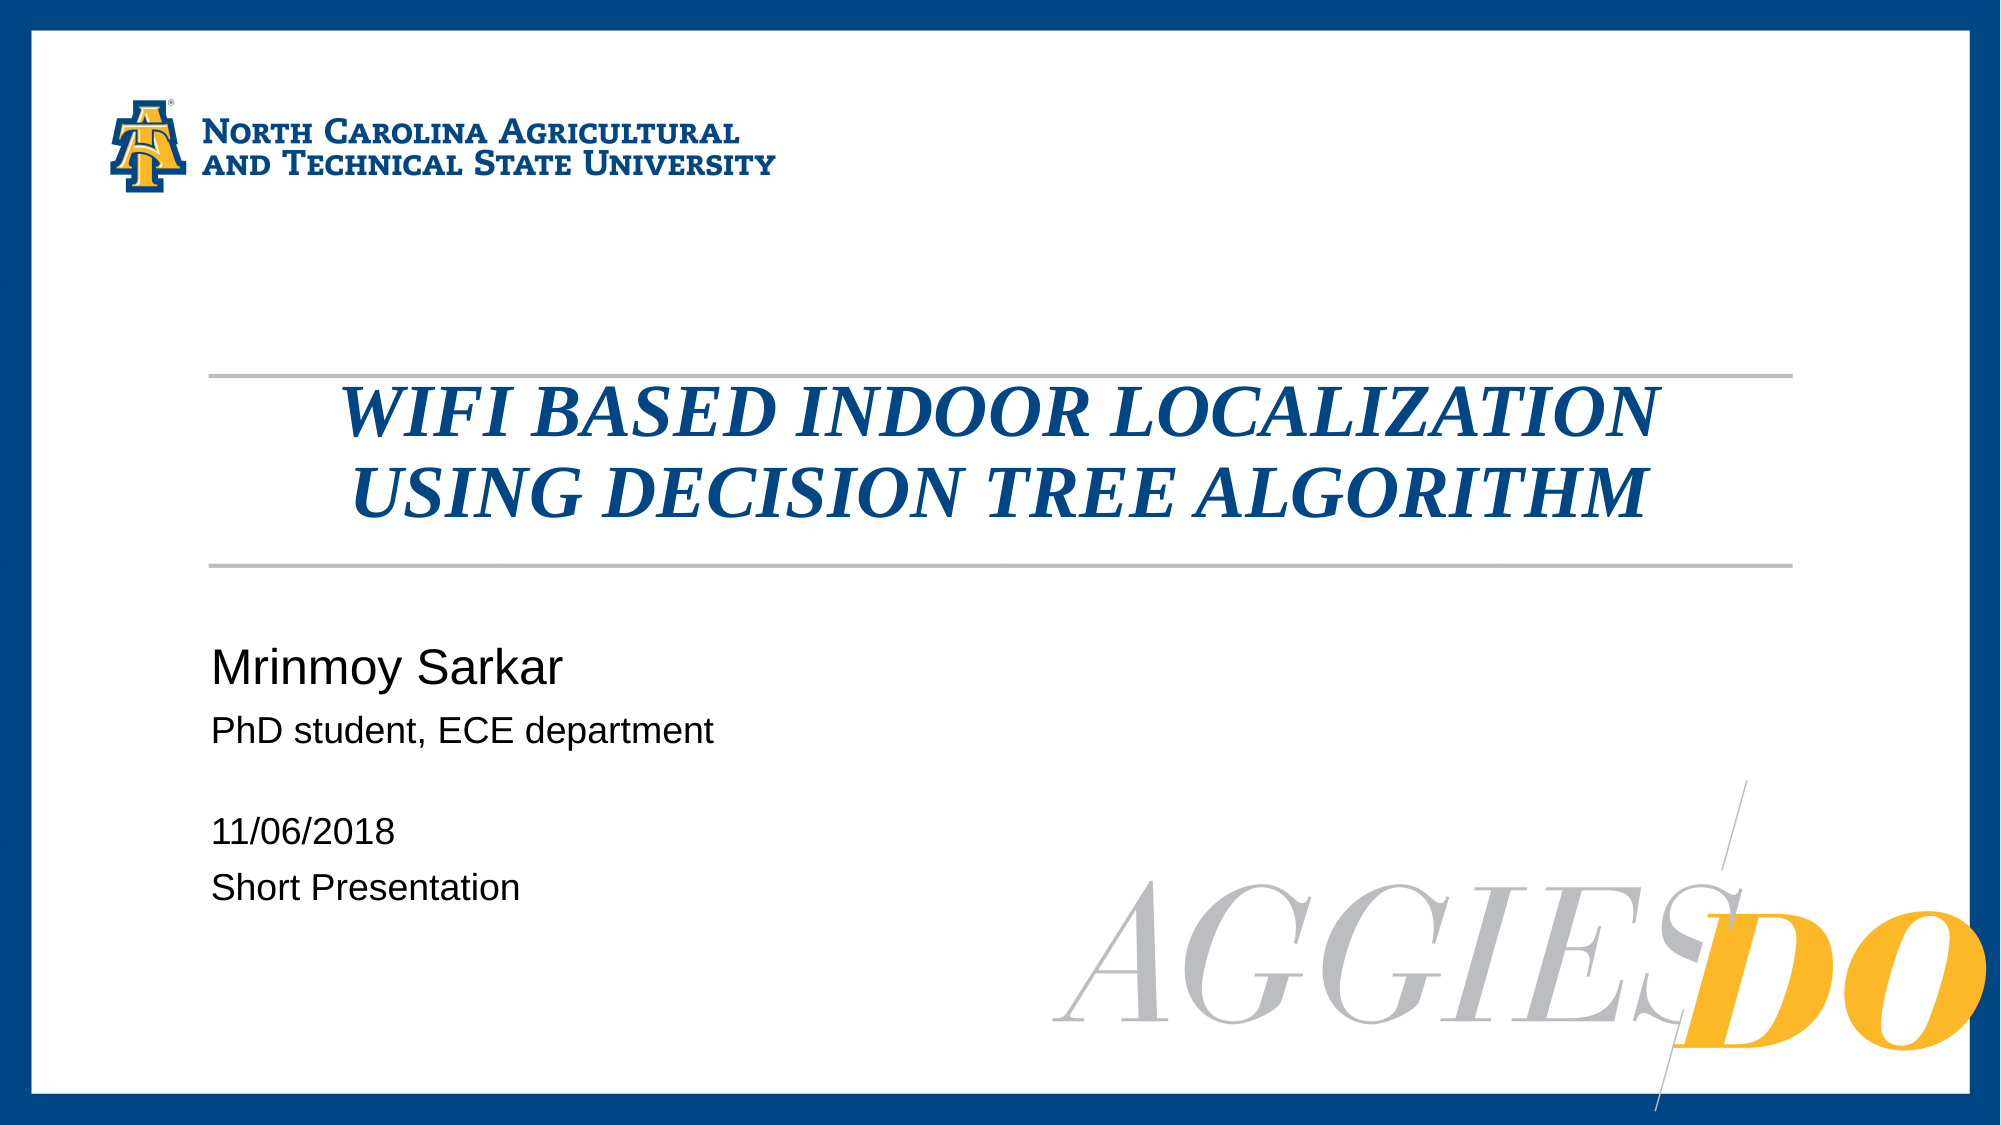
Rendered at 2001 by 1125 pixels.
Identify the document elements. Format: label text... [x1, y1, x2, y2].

title WIFI based indoor localization using decision tree algorithm [198, 364, 1802, 544]
list Short Presentation [196, 860, 1042, 917]
list Mrinmoy Sarkar [196, 634, 1442, 704]
list 11/06/2018 [196, 804, 1042, 860]
list PhD student, ECE department [196, 704, 1442, 761]
picture [0, 0, 2001, 1125]
